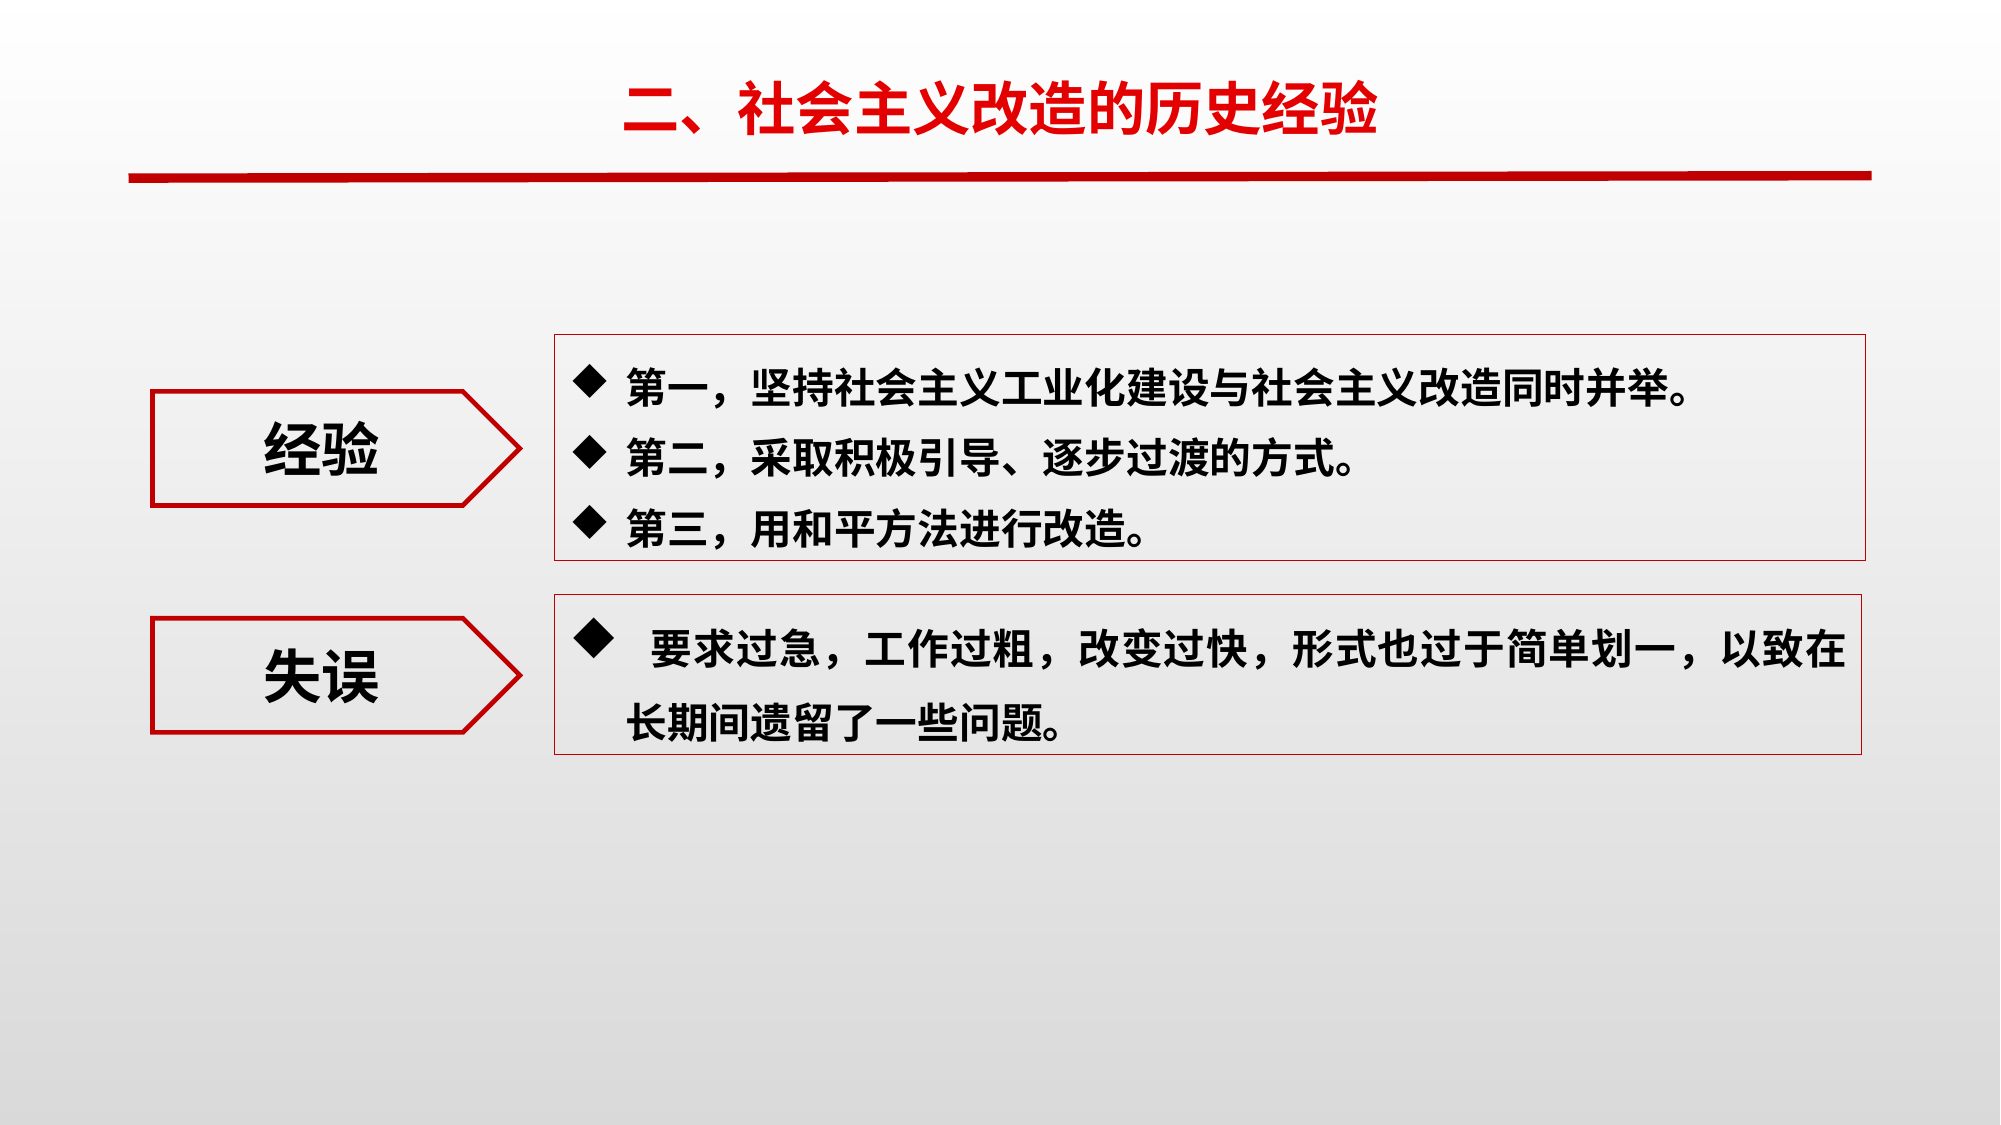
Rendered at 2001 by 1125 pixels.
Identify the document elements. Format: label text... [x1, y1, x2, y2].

text_box 第一，坚持社会主义工业化建设与社会主义改造同时并举。 第二，采取积极引导、逐步过渡的方式。 第三，用和平方法进行改造。 [554, 334, 1866, 561]
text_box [128, 175, 1872, 179]
text_box 失误 [151, 617, 522, 734]
text_box 经验 [151, 390, 522, 507]
text_box 要求过急，工作过粗，改变过快，形式也过于简单划一，以致在长期间遗留了一些问题。 [554, 594, 1862, 755]
text_box 二、社会主义改造的历史经验 [158, 29, 1842, 150]
